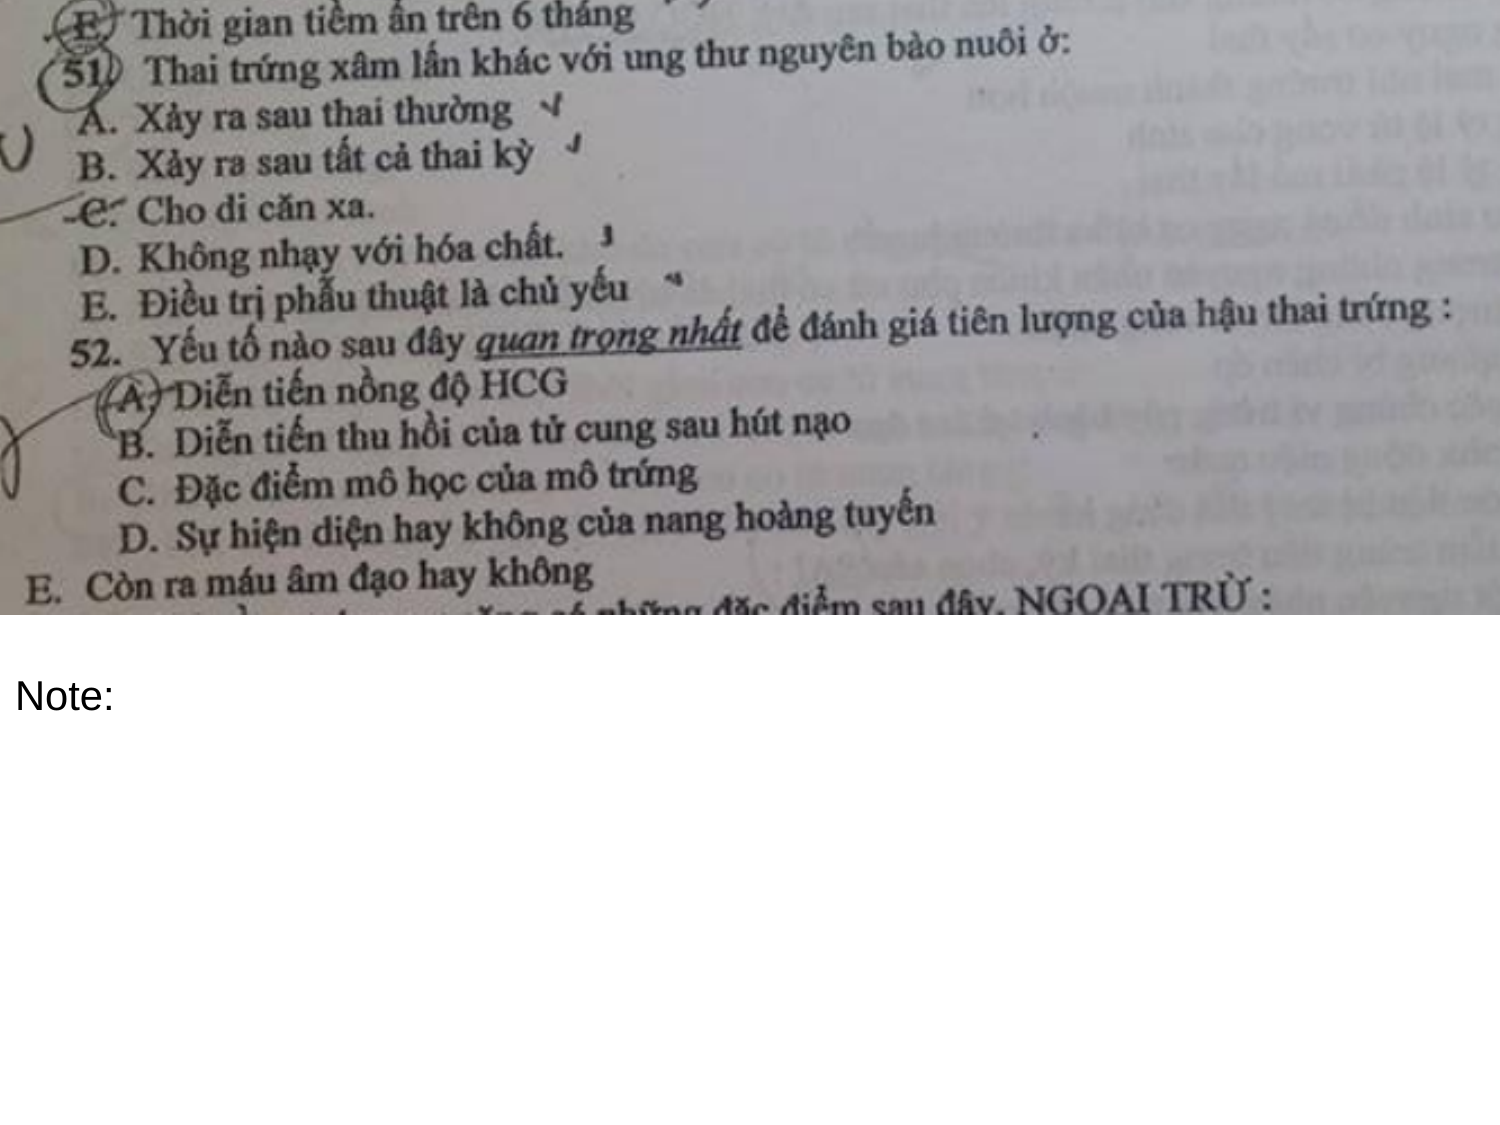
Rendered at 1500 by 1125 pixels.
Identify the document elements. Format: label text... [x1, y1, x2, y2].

subtitle Note: [0, 666, 1500, 1094]
picture [0, 0, 1500, 615]
